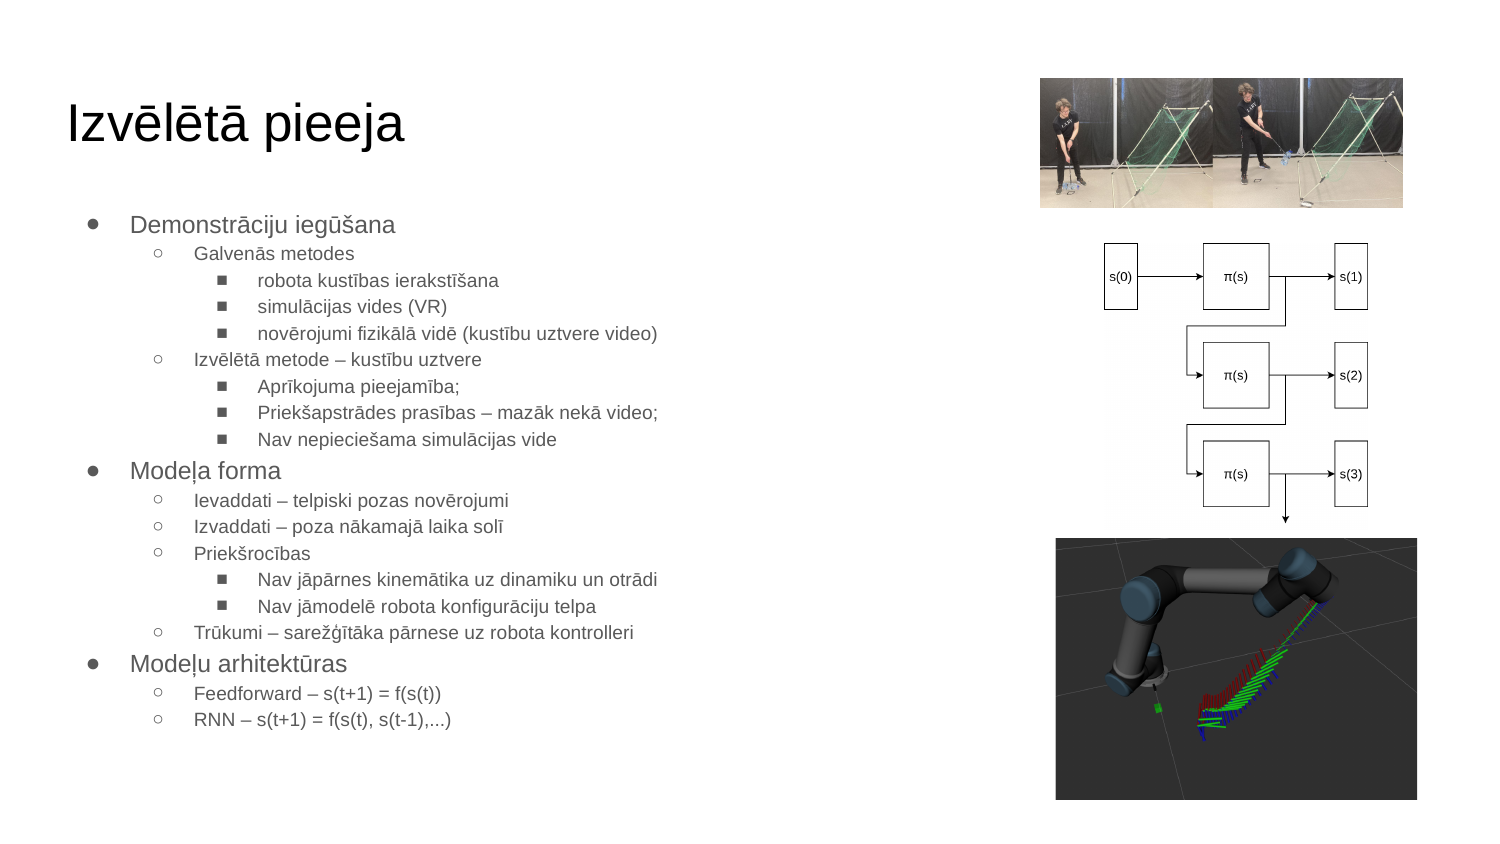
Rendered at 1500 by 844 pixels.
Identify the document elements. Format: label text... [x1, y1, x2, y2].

picture [1054, 538, 1418, 800]
title Izvēlētā pieeja [51, 72, 1449, 167]
picture [1039, 78, 1403, 208]
picture [1104, 243, 1369, 530]
list Demonstrāciju iegūšana Galvenās metodes robota kustības ierakstīšana simulācijas vides (VR) novērojumi fizikālā vidē (kustību uztvere video) Izvēlētā metode – kustību uztvere Aprīkojuma pieejamība; Priekšapstrādes prasības – mazāk nekā video; Nav nepieciešama simulācijas vide Modeļa forma Ievaddati – telpiski pozas novērojumi Izvaddati – poza nākamajā laika solī Priekšrocības Nav jāpārnes kinemātika uz dinamiku un otrādi Nav jāmodelē robota konfigurāciju telpa Trūkumi – sarežģītāka pārnese uz robota kontrolleri Modeļu arhitektūras Feedforward – s(t+1) = f(s(t)) RNN – s(t+1) = f(s(t), s(t-1),...) [51, 189, 1449, 750]
